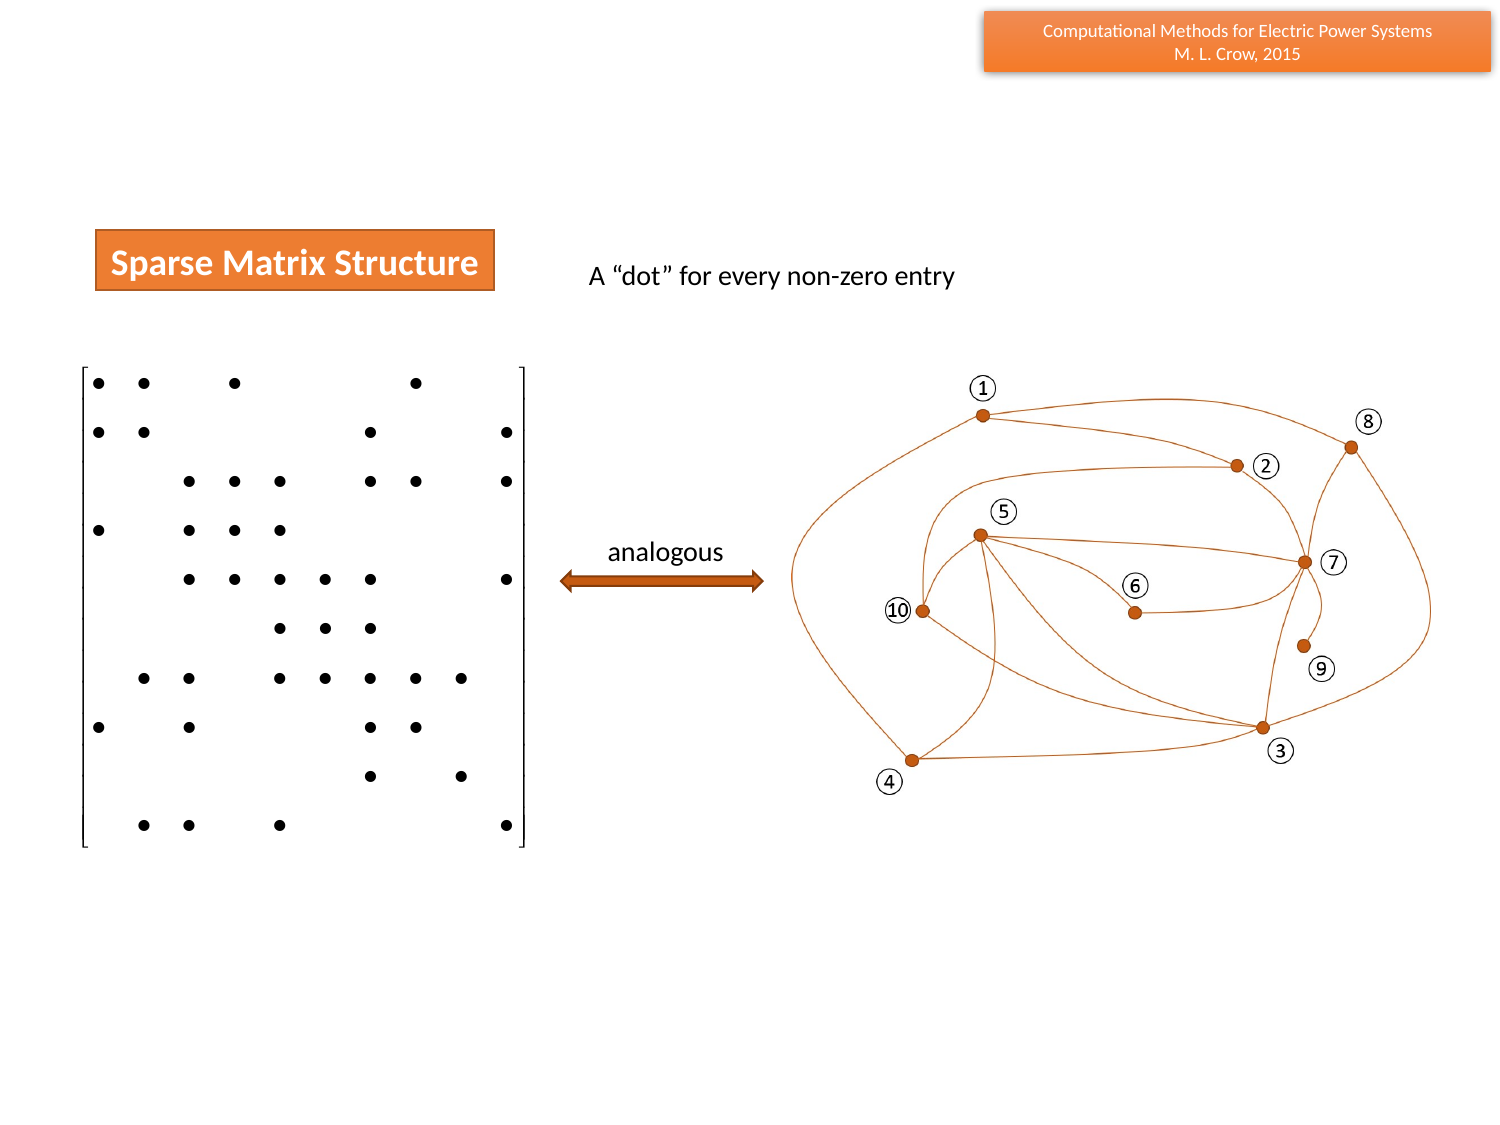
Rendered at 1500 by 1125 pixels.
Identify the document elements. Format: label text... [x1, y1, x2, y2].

text_box Sparse Matrix Structure [95, 229, 495, 291]
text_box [74, 361, 537, 854]
text_box [559, 569, 765, 594]
text_box A “dot” for every non-zero entry [574, 250, 971, 299]
text_box analogous [592, 526, 740, 575]
picture [791, 368, 1431, 807]
